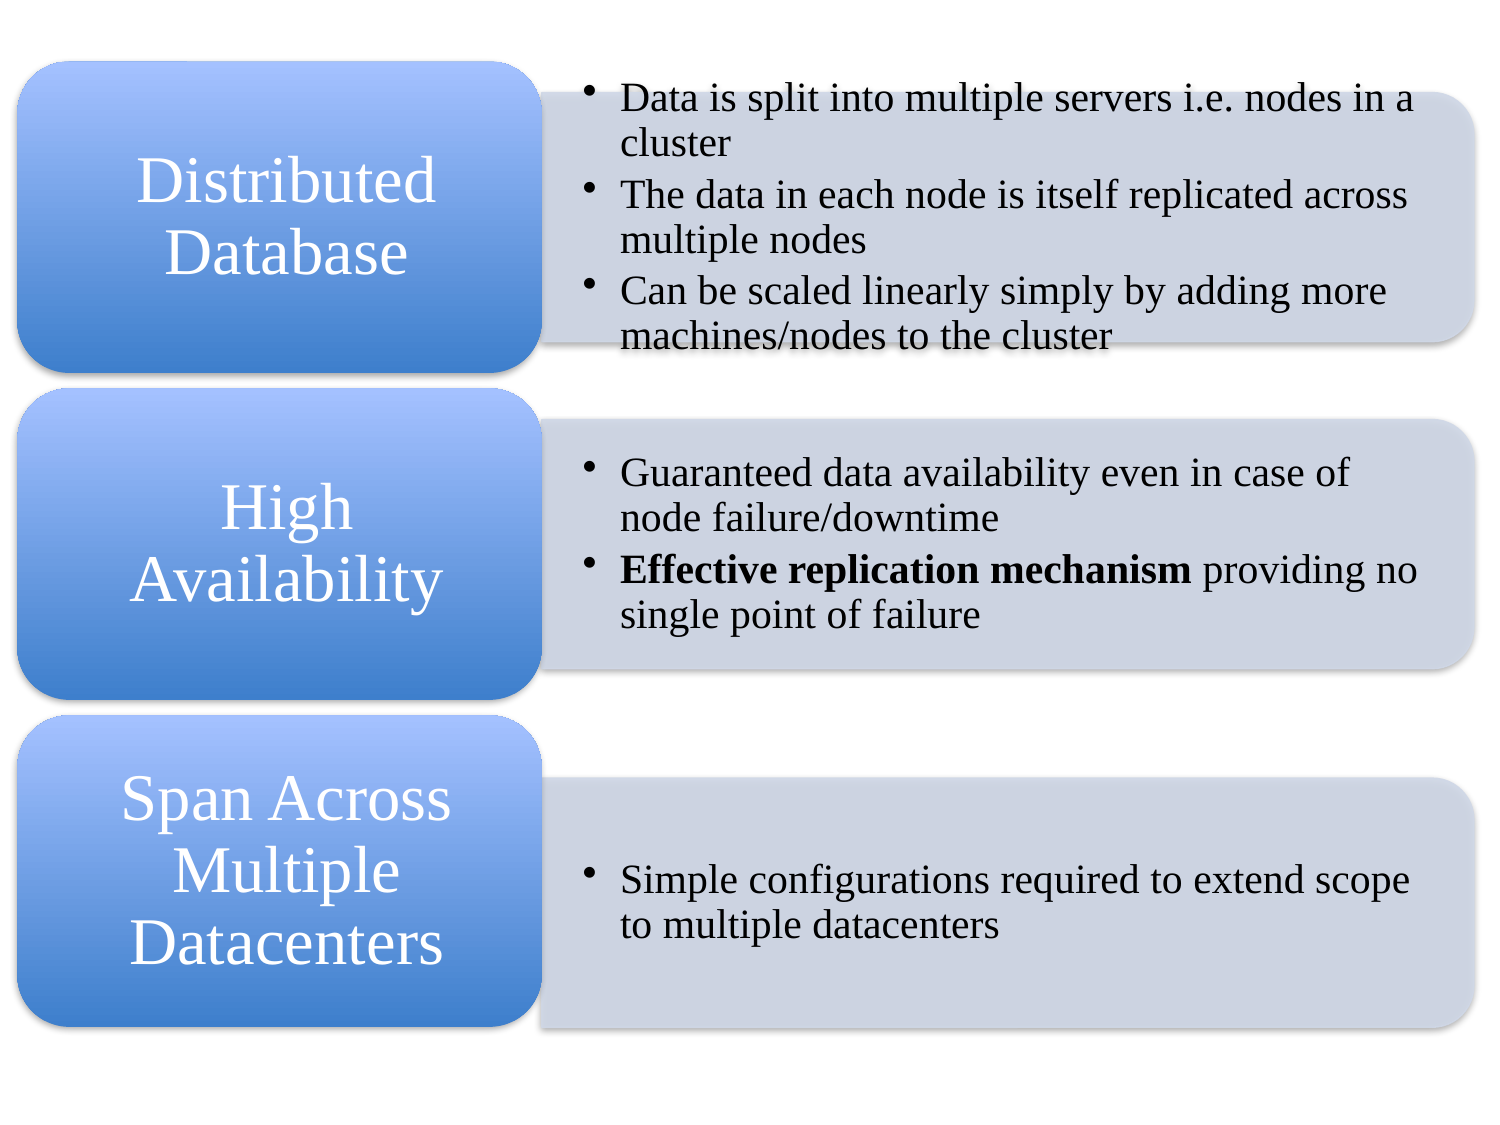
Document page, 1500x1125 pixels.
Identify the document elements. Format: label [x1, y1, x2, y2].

list [17, 60, 1474, 1028]
